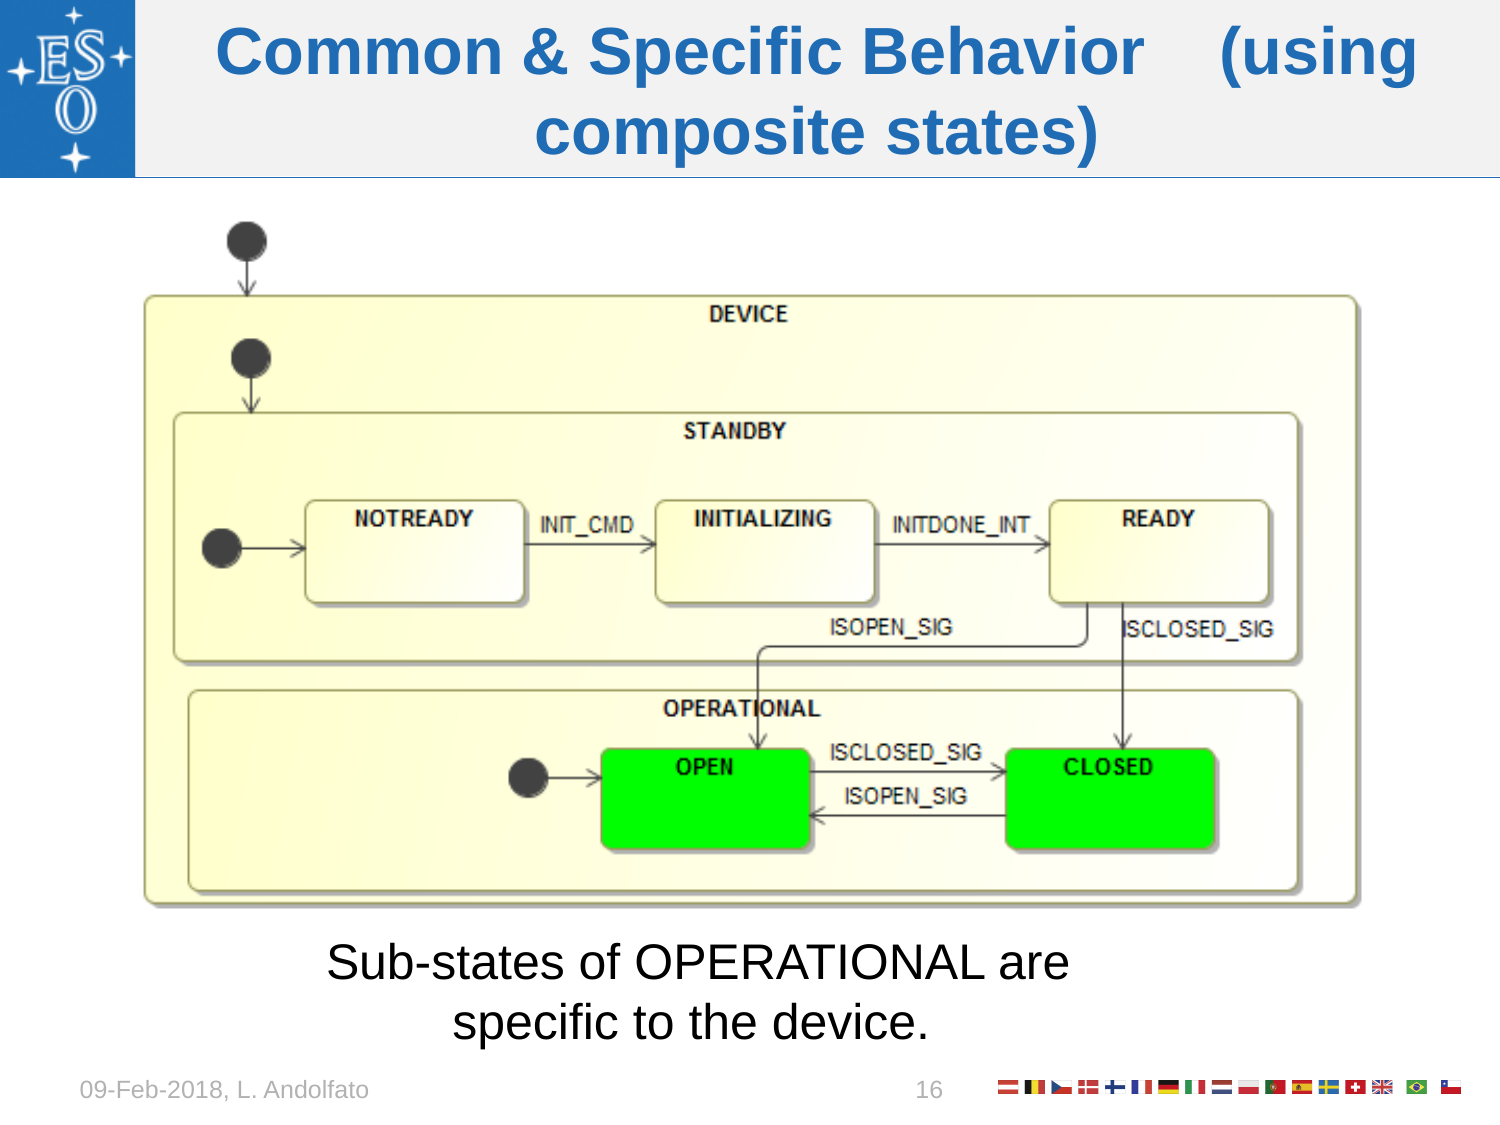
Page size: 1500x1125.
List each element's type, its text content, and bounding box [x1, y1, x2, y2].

slide_number 16 [854, 1058, 959, 1119]
text_box Sub-states of OPERATIONAL are specific to the device. [281, 942, 1116, 1057]
picture [113, 191, 1387, 934]
picture [998, 1080, 1461, 1094]
footer 09-Feb-2018, L. Andolfato [64, 1058, 854, 1119]
title Common & Specific Behavior (using composite states) [135, 0, 1500, 176]
